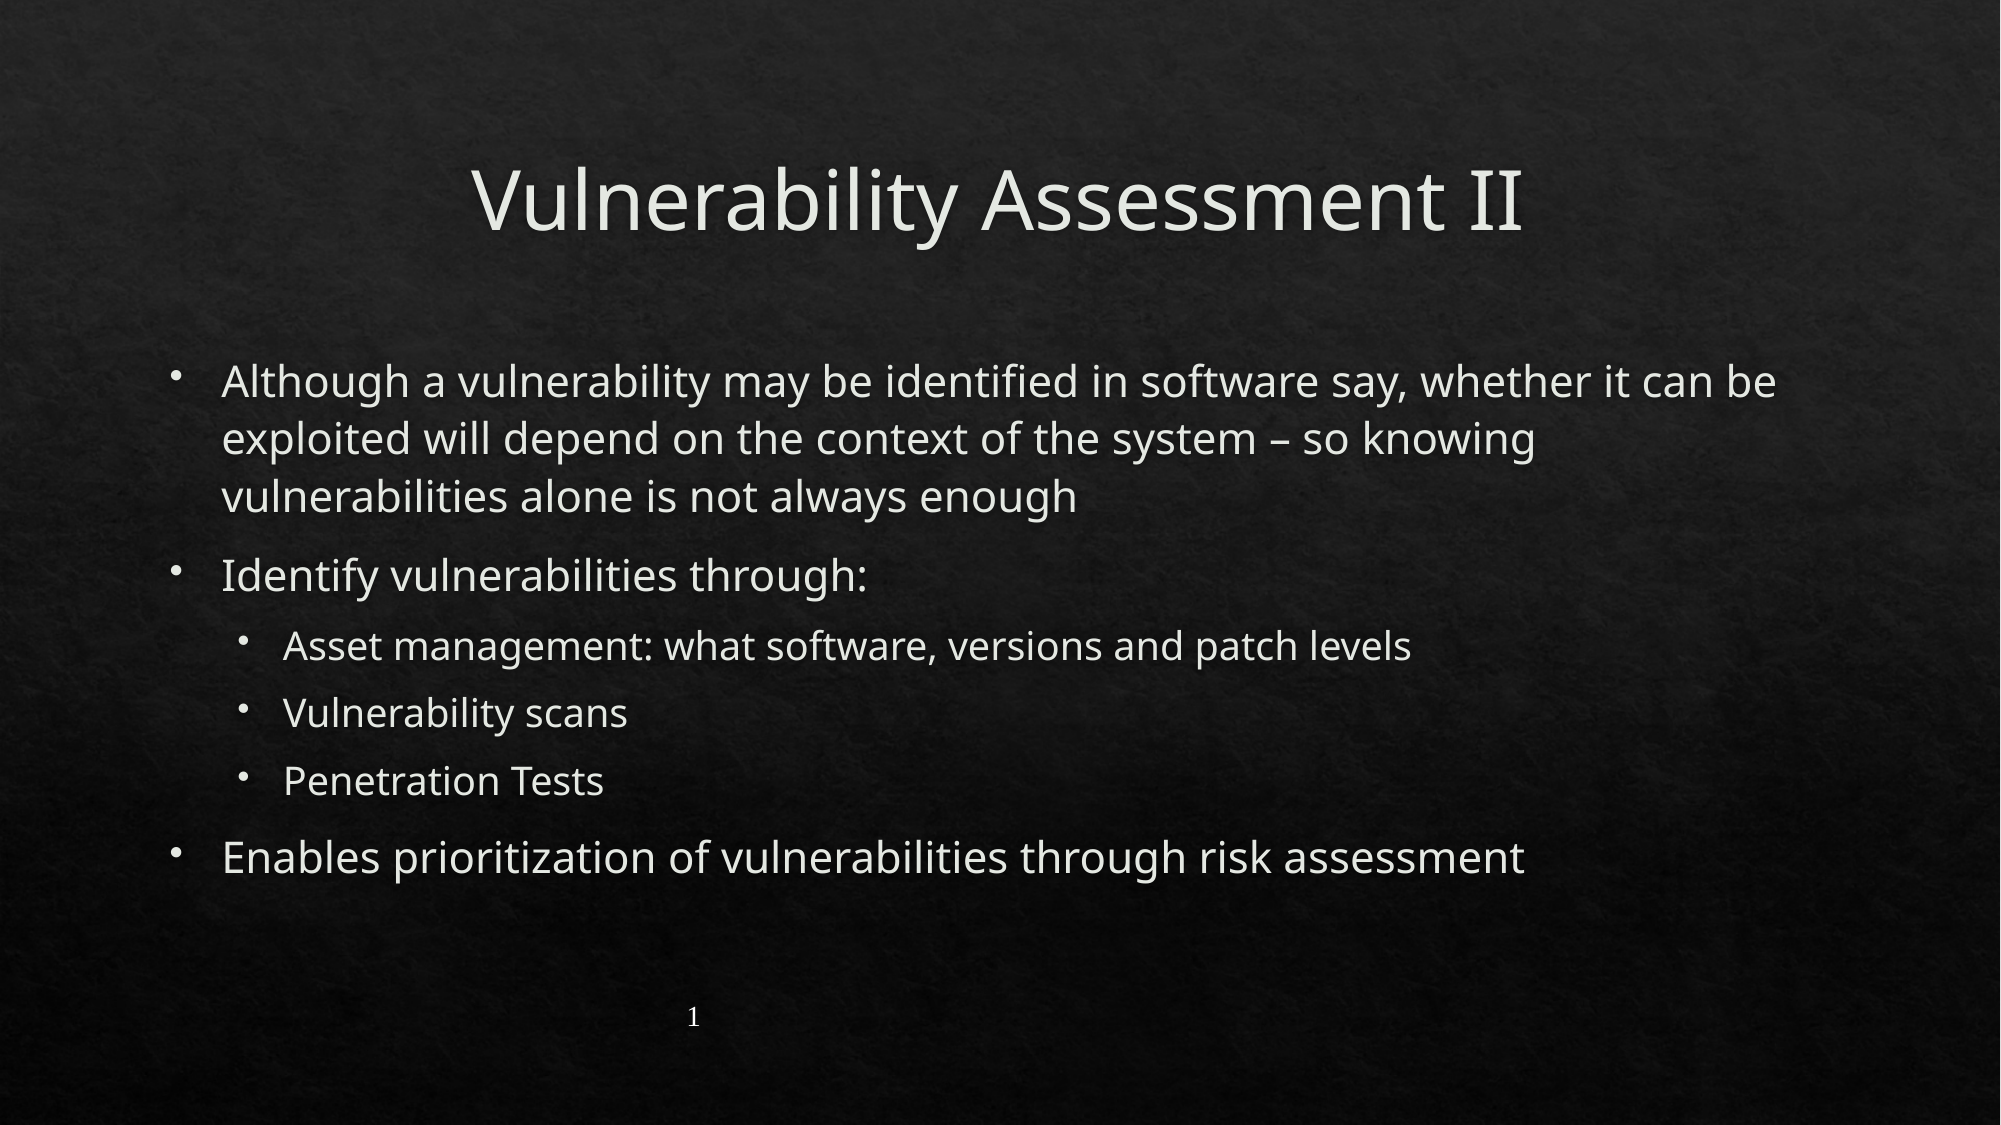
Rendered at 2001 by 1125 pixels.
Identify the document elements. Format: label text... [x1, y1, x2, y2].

footer 1 [149, 984, 1245, 1045]
title Vulnerability Assessment II [149, 99, 1849, 307]
list Although a vulnerability may be identified in software say, whether it can be exploited will depend on the context of the system – so knowing vulnerabilities alone is not always enough Identify vulnerabilities through: Asset management: what software, versions and patch levels Vulnerability scans Penetration Tests Enables prioritization of vulnerabilities through risk assessment [149, 340, 1849, 950]
